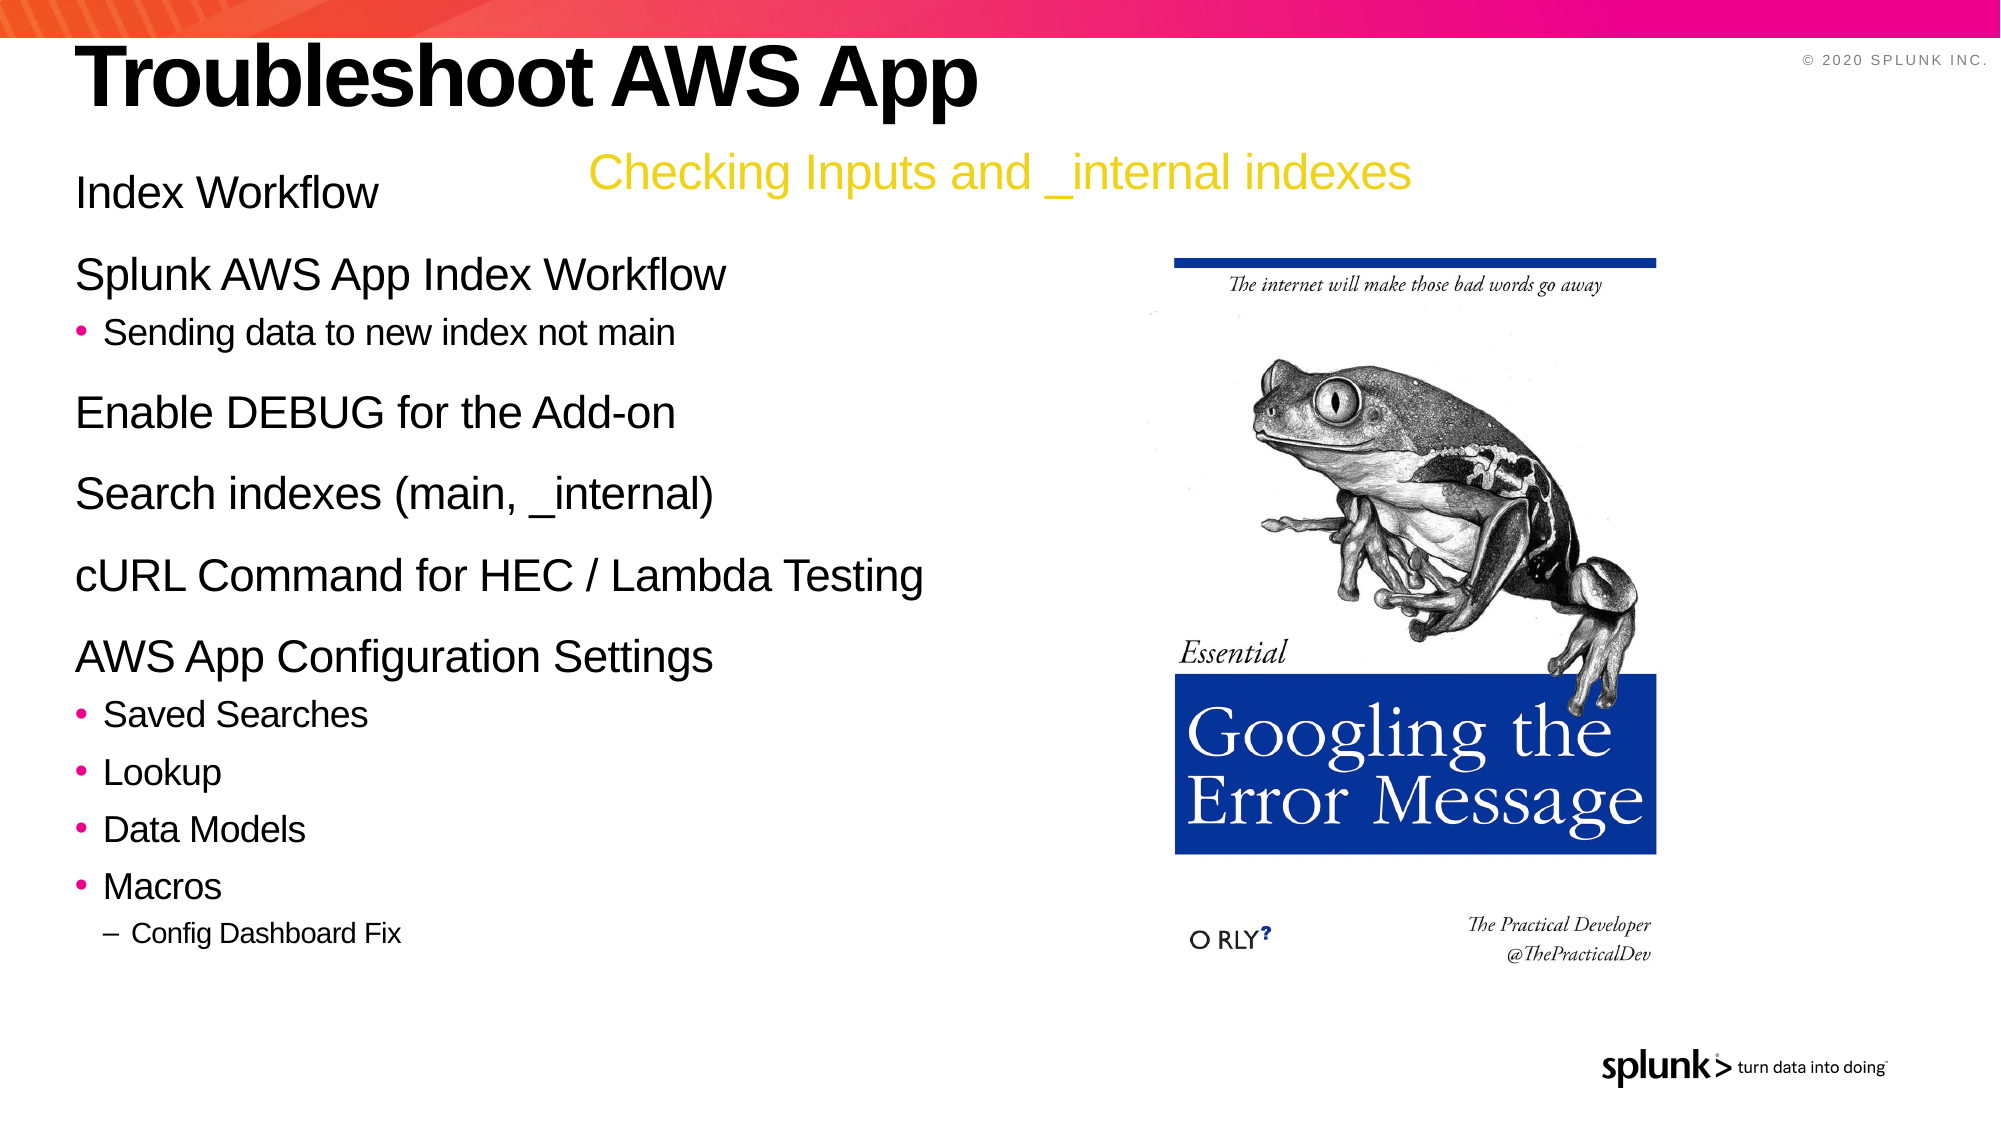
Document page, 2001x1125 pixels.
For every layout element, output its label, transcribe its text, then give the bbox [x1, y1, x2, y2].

list Index Workflow Splunk AWS App Index Workflow Sending data to new index not main Enable DEBUG for the Add-on Search indexes (main, _internal) cURL Command for HEC / Lambda Testing AWS App Configuration Settings Saved Searches Lookup Data Models Macros Config Dashboard Fix [74, 190, 1926, 926]
picture [0, 0, 2000, 38]
title Troubleshoot AWS App [74, 50, 1926, 124]
picture [1136, 258, 1694, 990]
subtitle Checking Inputs and _internal indexes [74, 144, 1926, 190]
picture [1602, 1049, 1888, 1088]
